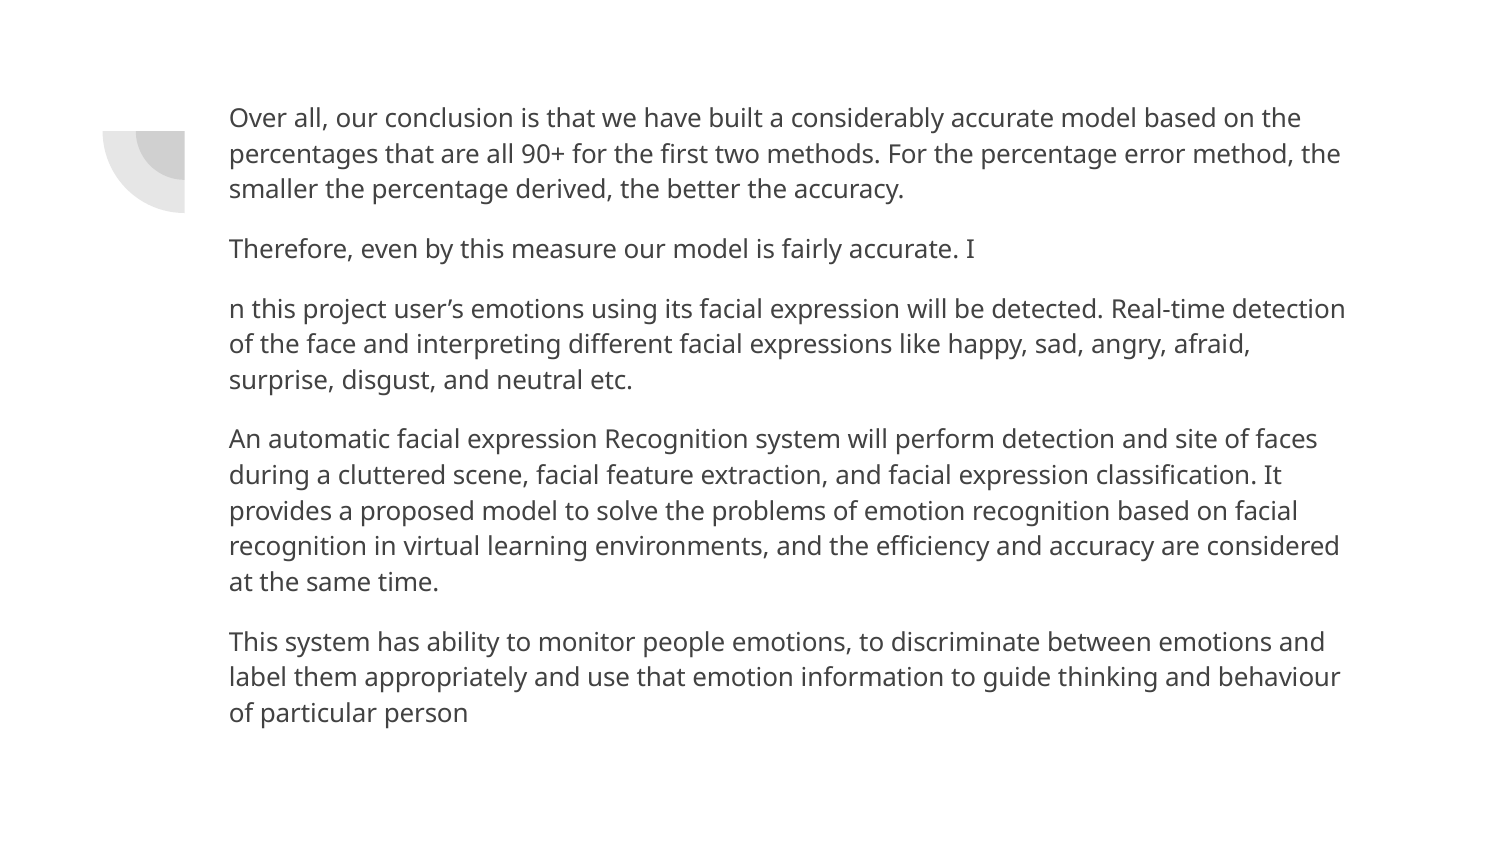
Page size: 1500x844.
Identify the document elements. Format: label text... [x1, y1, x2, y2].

list Over all, our conclusion is that we have built a considerably accurate model based on the percentages that are all 90+ for the first two methods. For the percentage error method, the smaller the percentage derived, the better the accuracy. Therefore, even by this measure our model is fairly accurate. I n this project user’s emotions using its facial expression will be detected. Real-time detection of the face and interpreting different facial expressions like happy, sad, angry, afraid, surprise, disgust, and neutral etc. An automatic facial expression Recognition system will perform detection and site of faces during a cluttered scene, facial feature extraction, and facial expression classification. It provides a proposed model to solve the problems of emotion recognition based on facial recognition in virtual learning environments, and the efficiency and accuracy are considered at the same time. This system has ability to monitor people emotions, to discriminate between emotions and label them appropriately and use that emotion information to guide thinking and behaviour of particular person [213, 82, 1368, 744]
